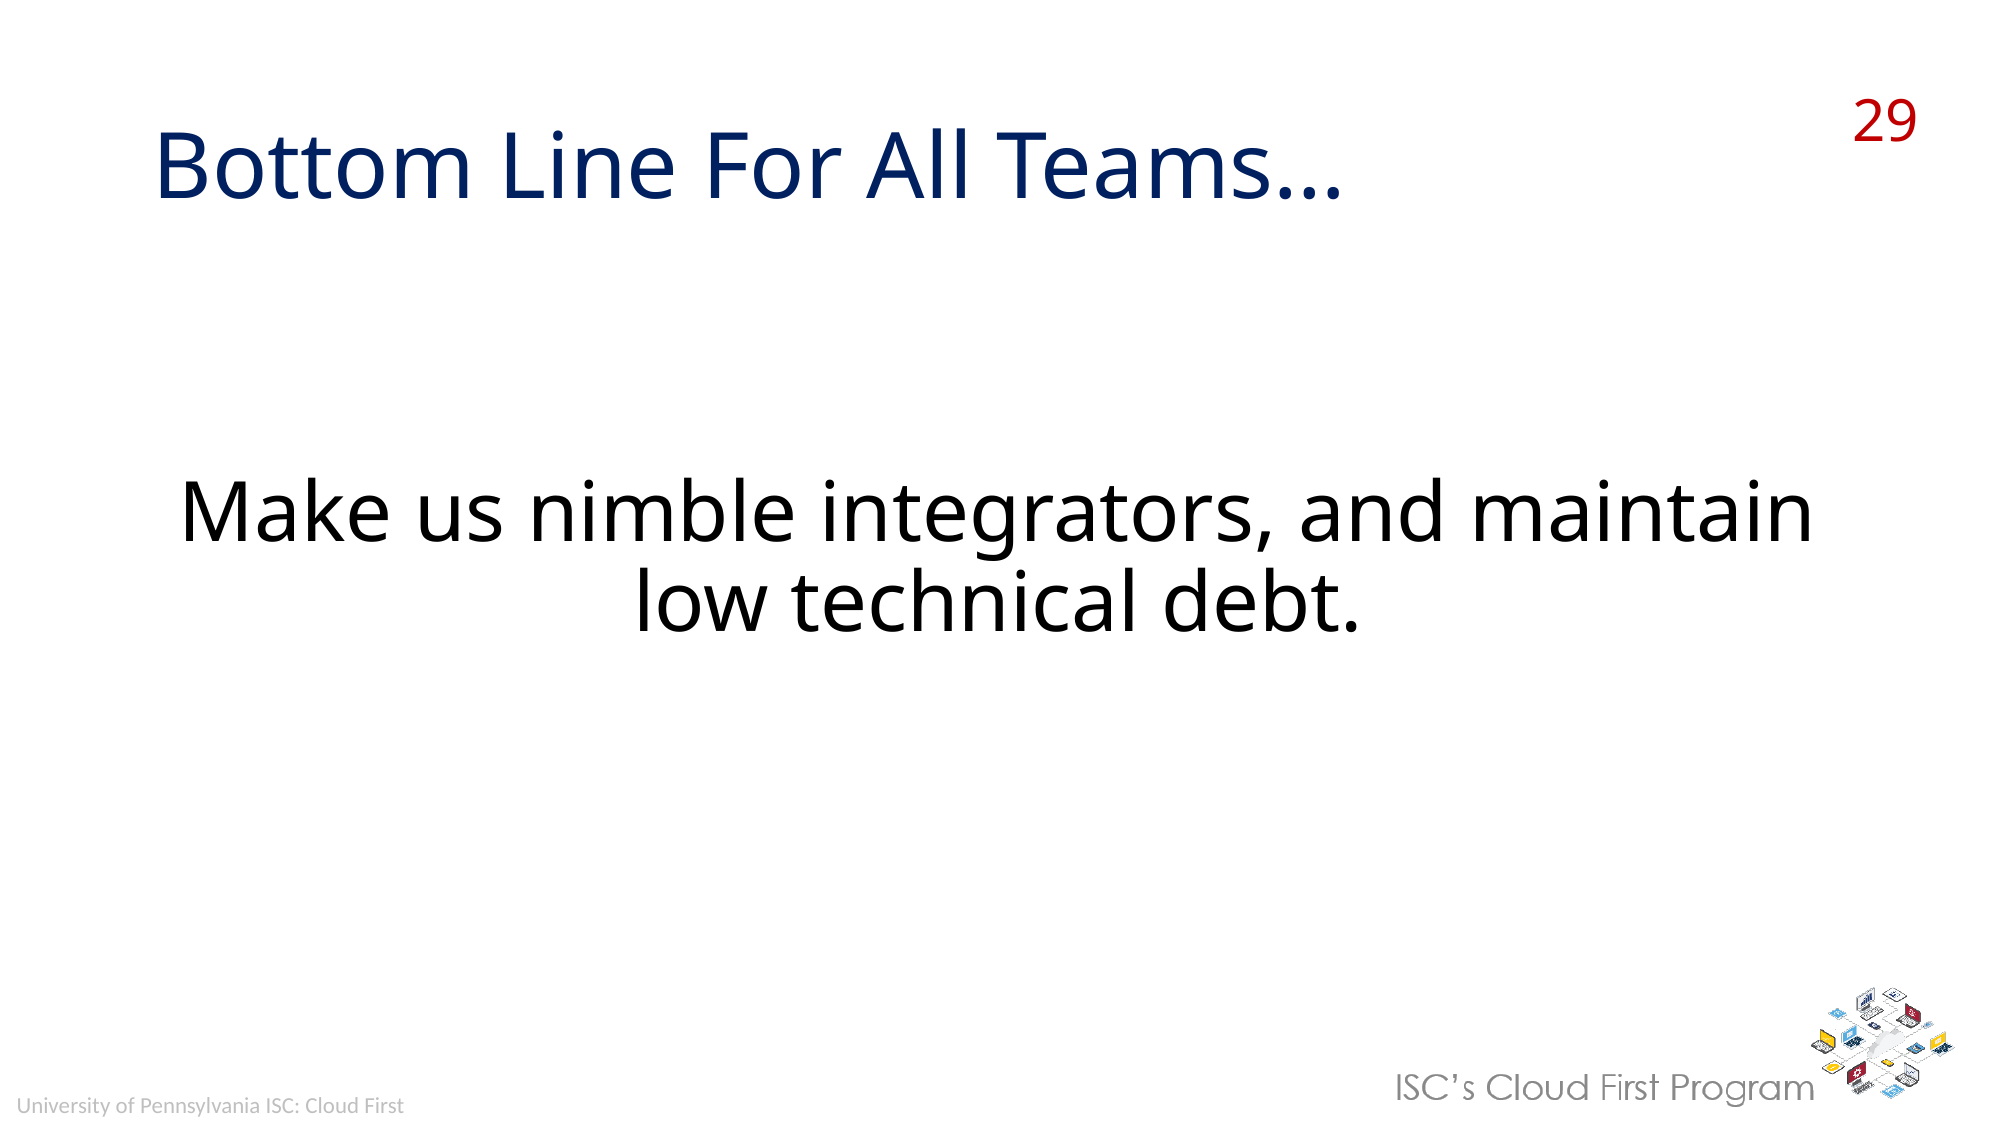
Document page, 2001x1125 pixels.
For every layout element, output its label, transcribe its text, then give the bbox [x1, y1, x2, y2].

list Make us nimble integrators, and maintain low technical debt. [143, 278, 1854, 977]
picture [1373, 980, 1961, 1125]
title Bottom Line For All Teams… [137, 59, 1863, 278]
